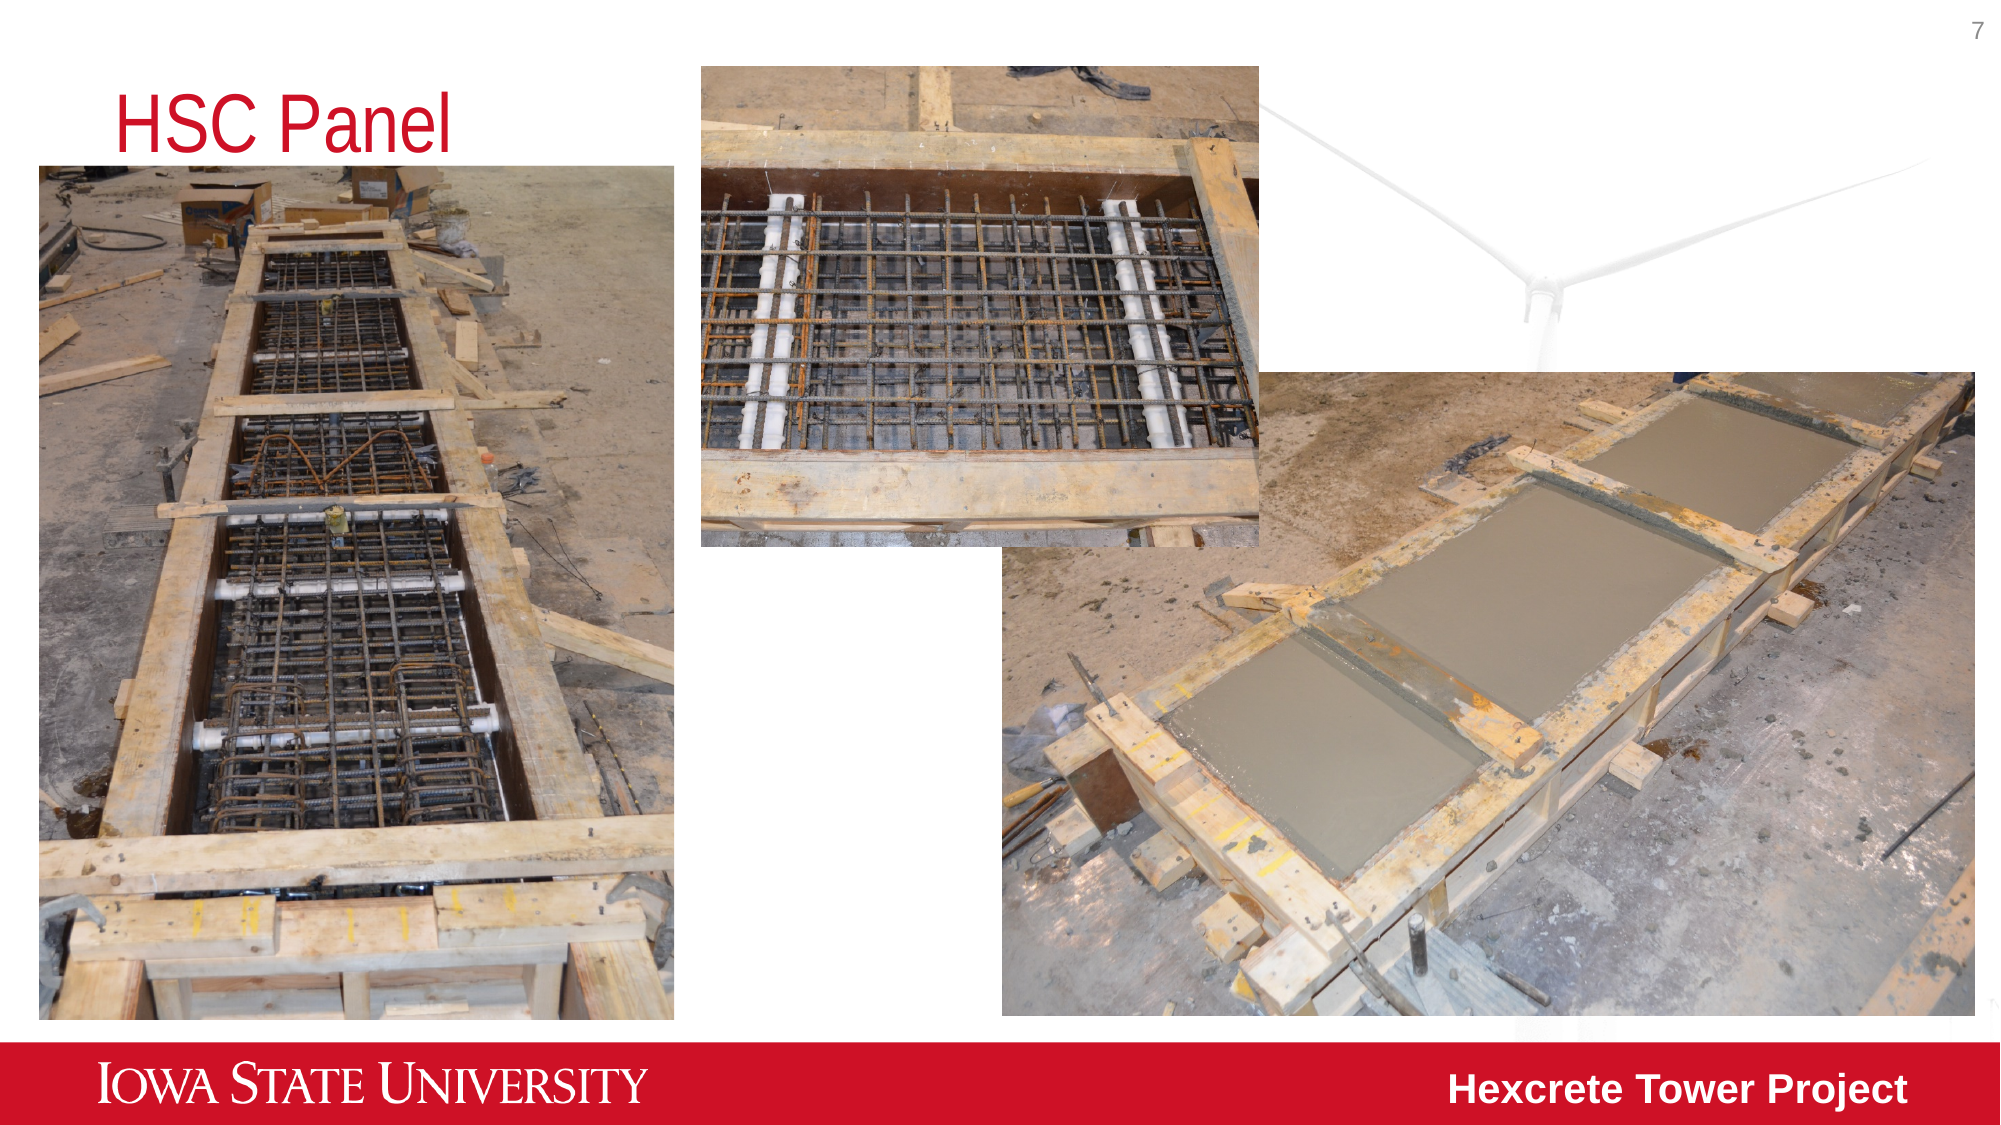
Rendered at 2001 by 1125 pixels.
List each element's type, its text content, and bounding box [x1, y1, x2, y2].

picture [97, 1061, 648, 1111]
picture [0, 66, 1975, 1020]
slide_number 7 [1550, 0, 2000, 60]
title HSC Panel [99, 24, 1900, 213]
